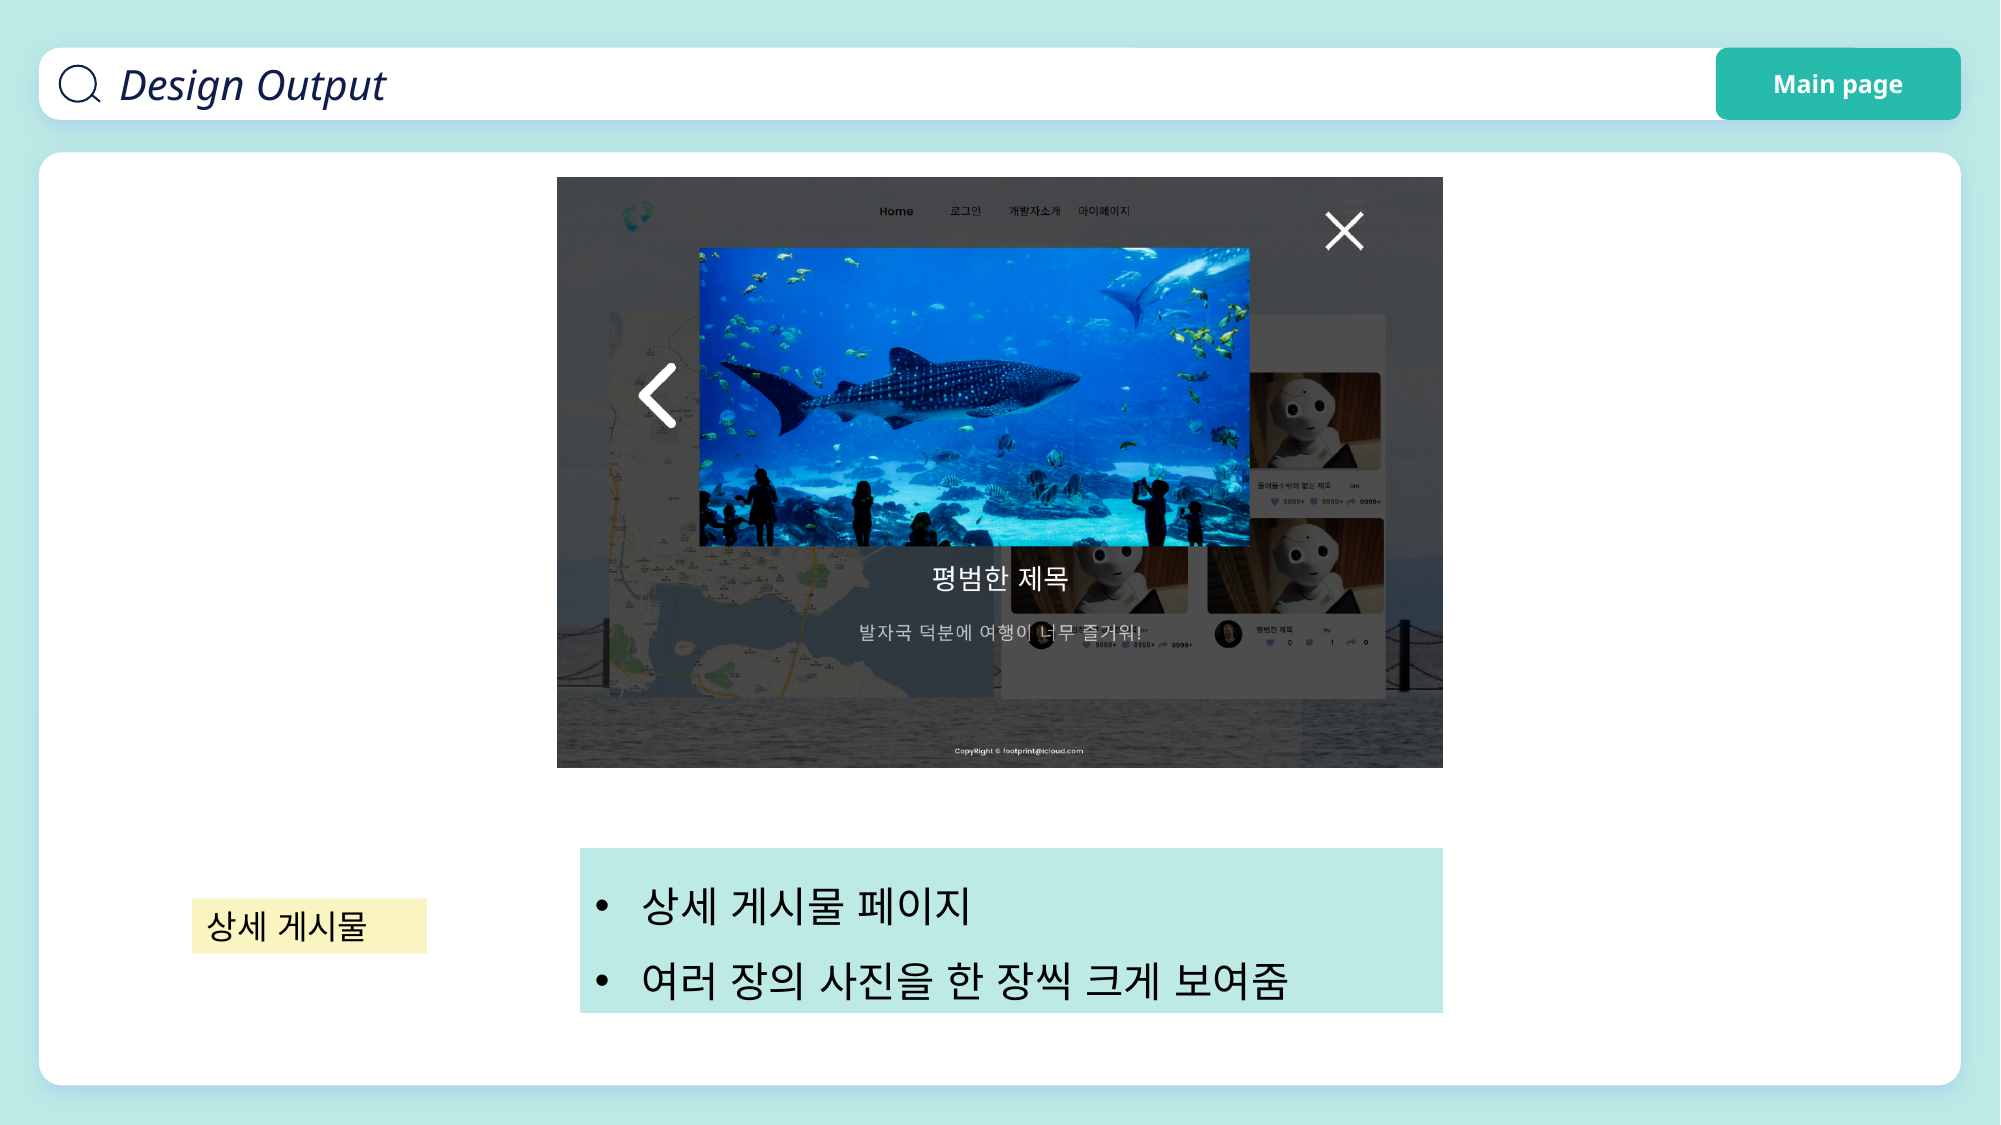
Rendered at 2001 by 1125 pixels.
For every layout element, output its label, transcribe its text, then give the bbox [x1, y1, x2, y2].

text_box Design Output [37, 46, 1725, 121]
text_box 상세 게시물 페이지 여러 장의 사진을 한 장씩 크게 보여줌 [580, 848, 1443, 1013]
text_box [37, 151, 1962, 1087]
picture [556, 177, 1443, 768]
text_box Main page [1714, 46, 1962, 121]
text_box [59, 65, 101, 102]
text_box 상세 게시물 [192, 898, 427, 954]
